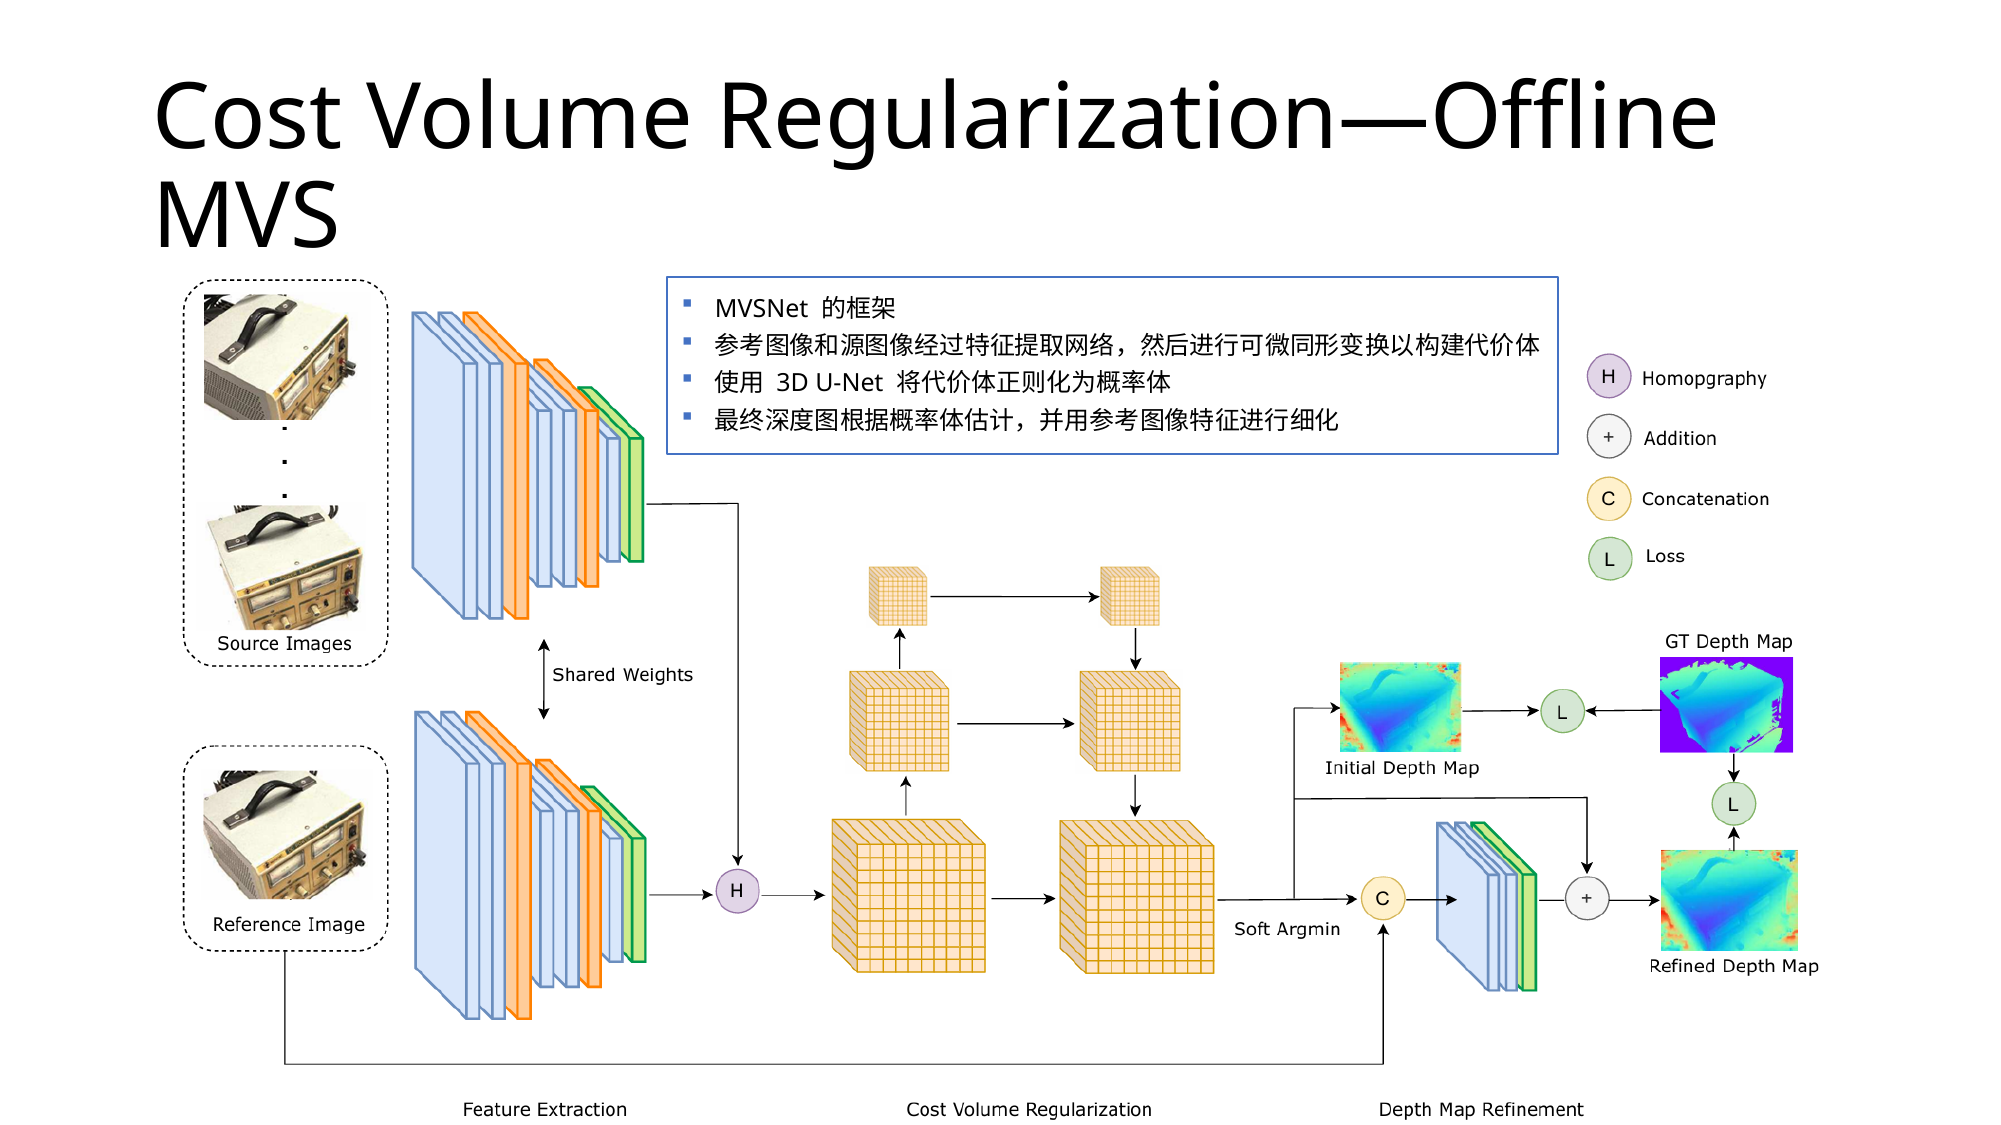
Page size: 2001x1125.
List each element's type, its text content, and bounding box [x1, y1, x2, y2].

title Cost Volume Regularization—Offline MVS [137, 59, 1863, 278]
picture [181, 277, 1819, 1121]
